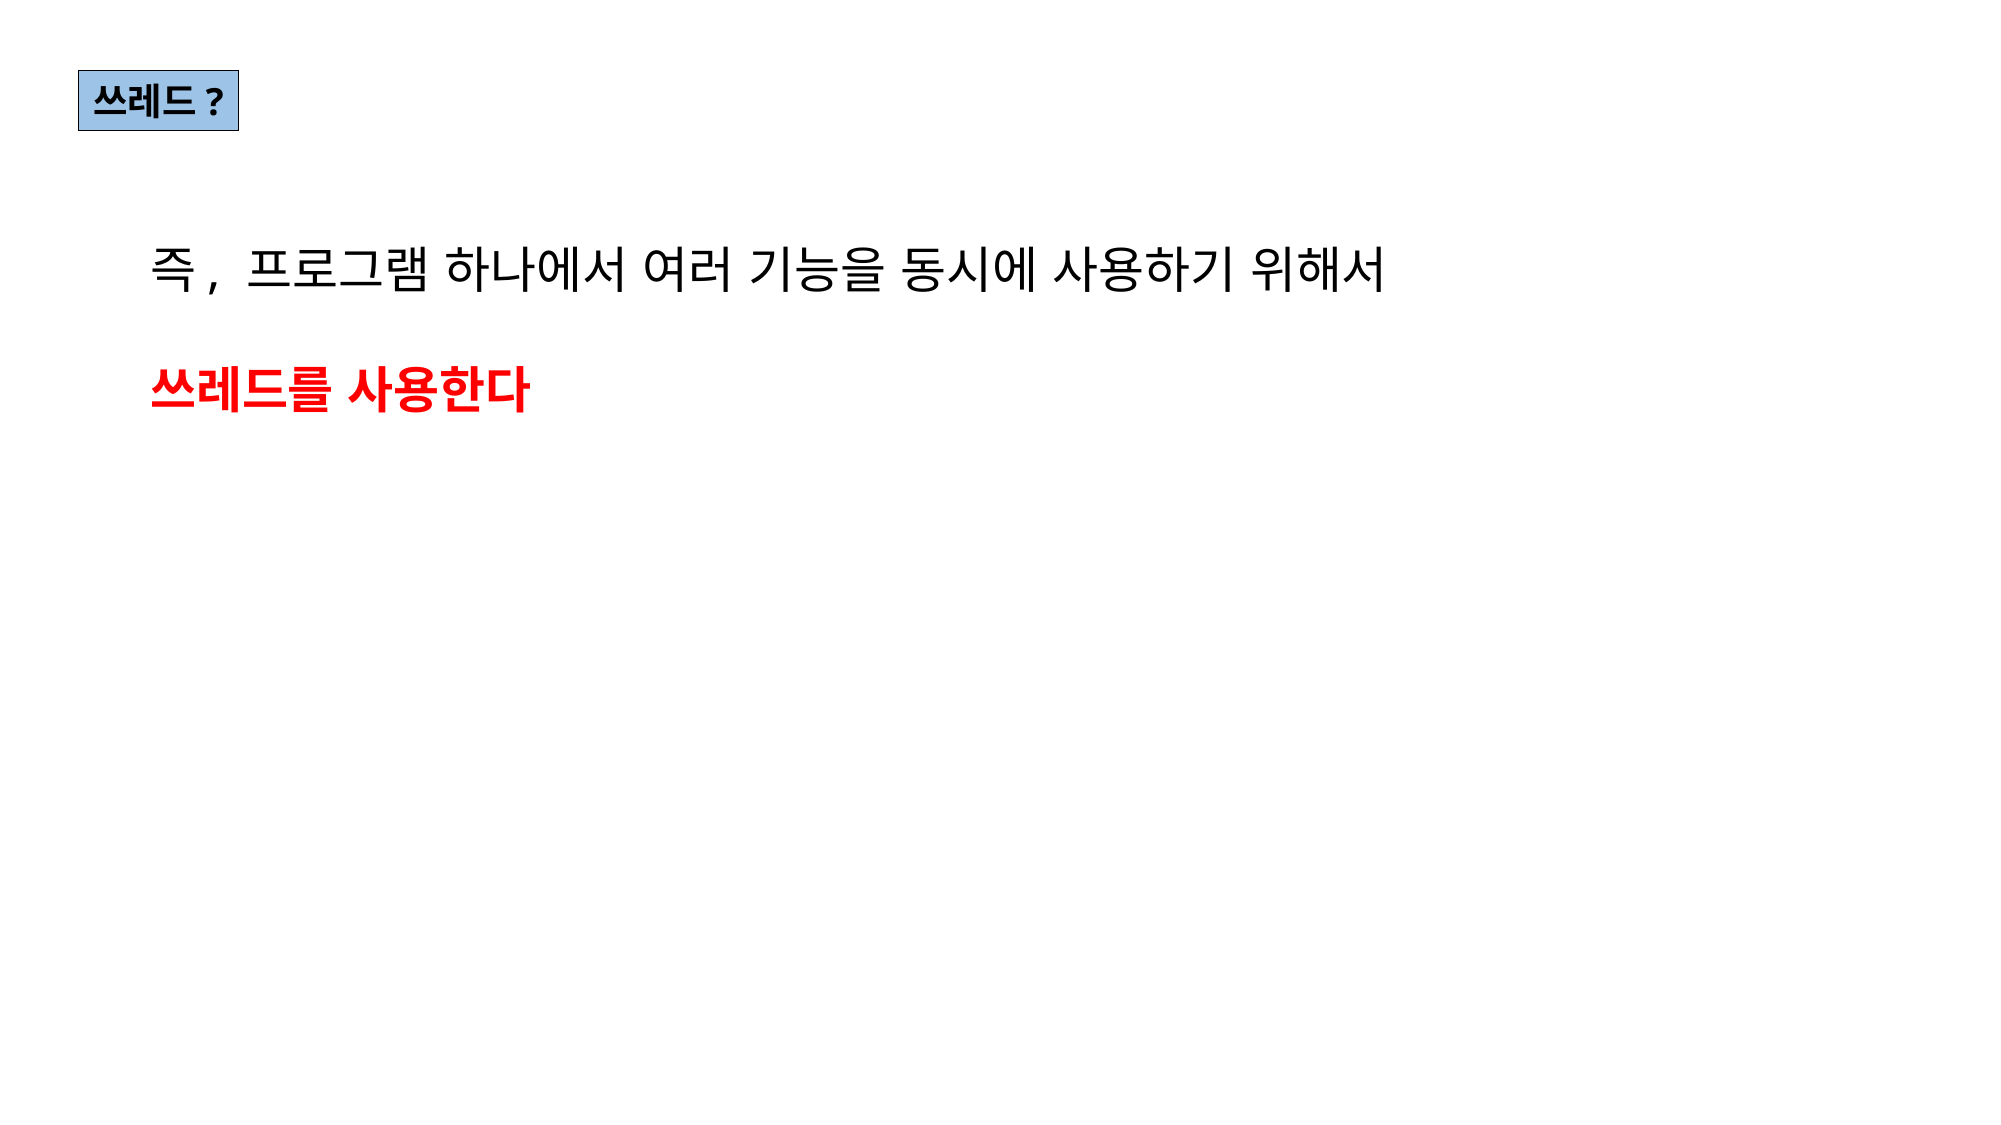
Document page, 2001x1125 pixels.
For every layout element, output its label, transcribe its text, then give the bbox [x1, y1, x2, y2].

text_box 즉, 프로그램 하나에서 여러 기능을 동시에 사용하기 위해서 쓰레드를 사용한다 [135, 231, 1418, 426]
text_box 쓰레드? [78, 70, 239, 131]
